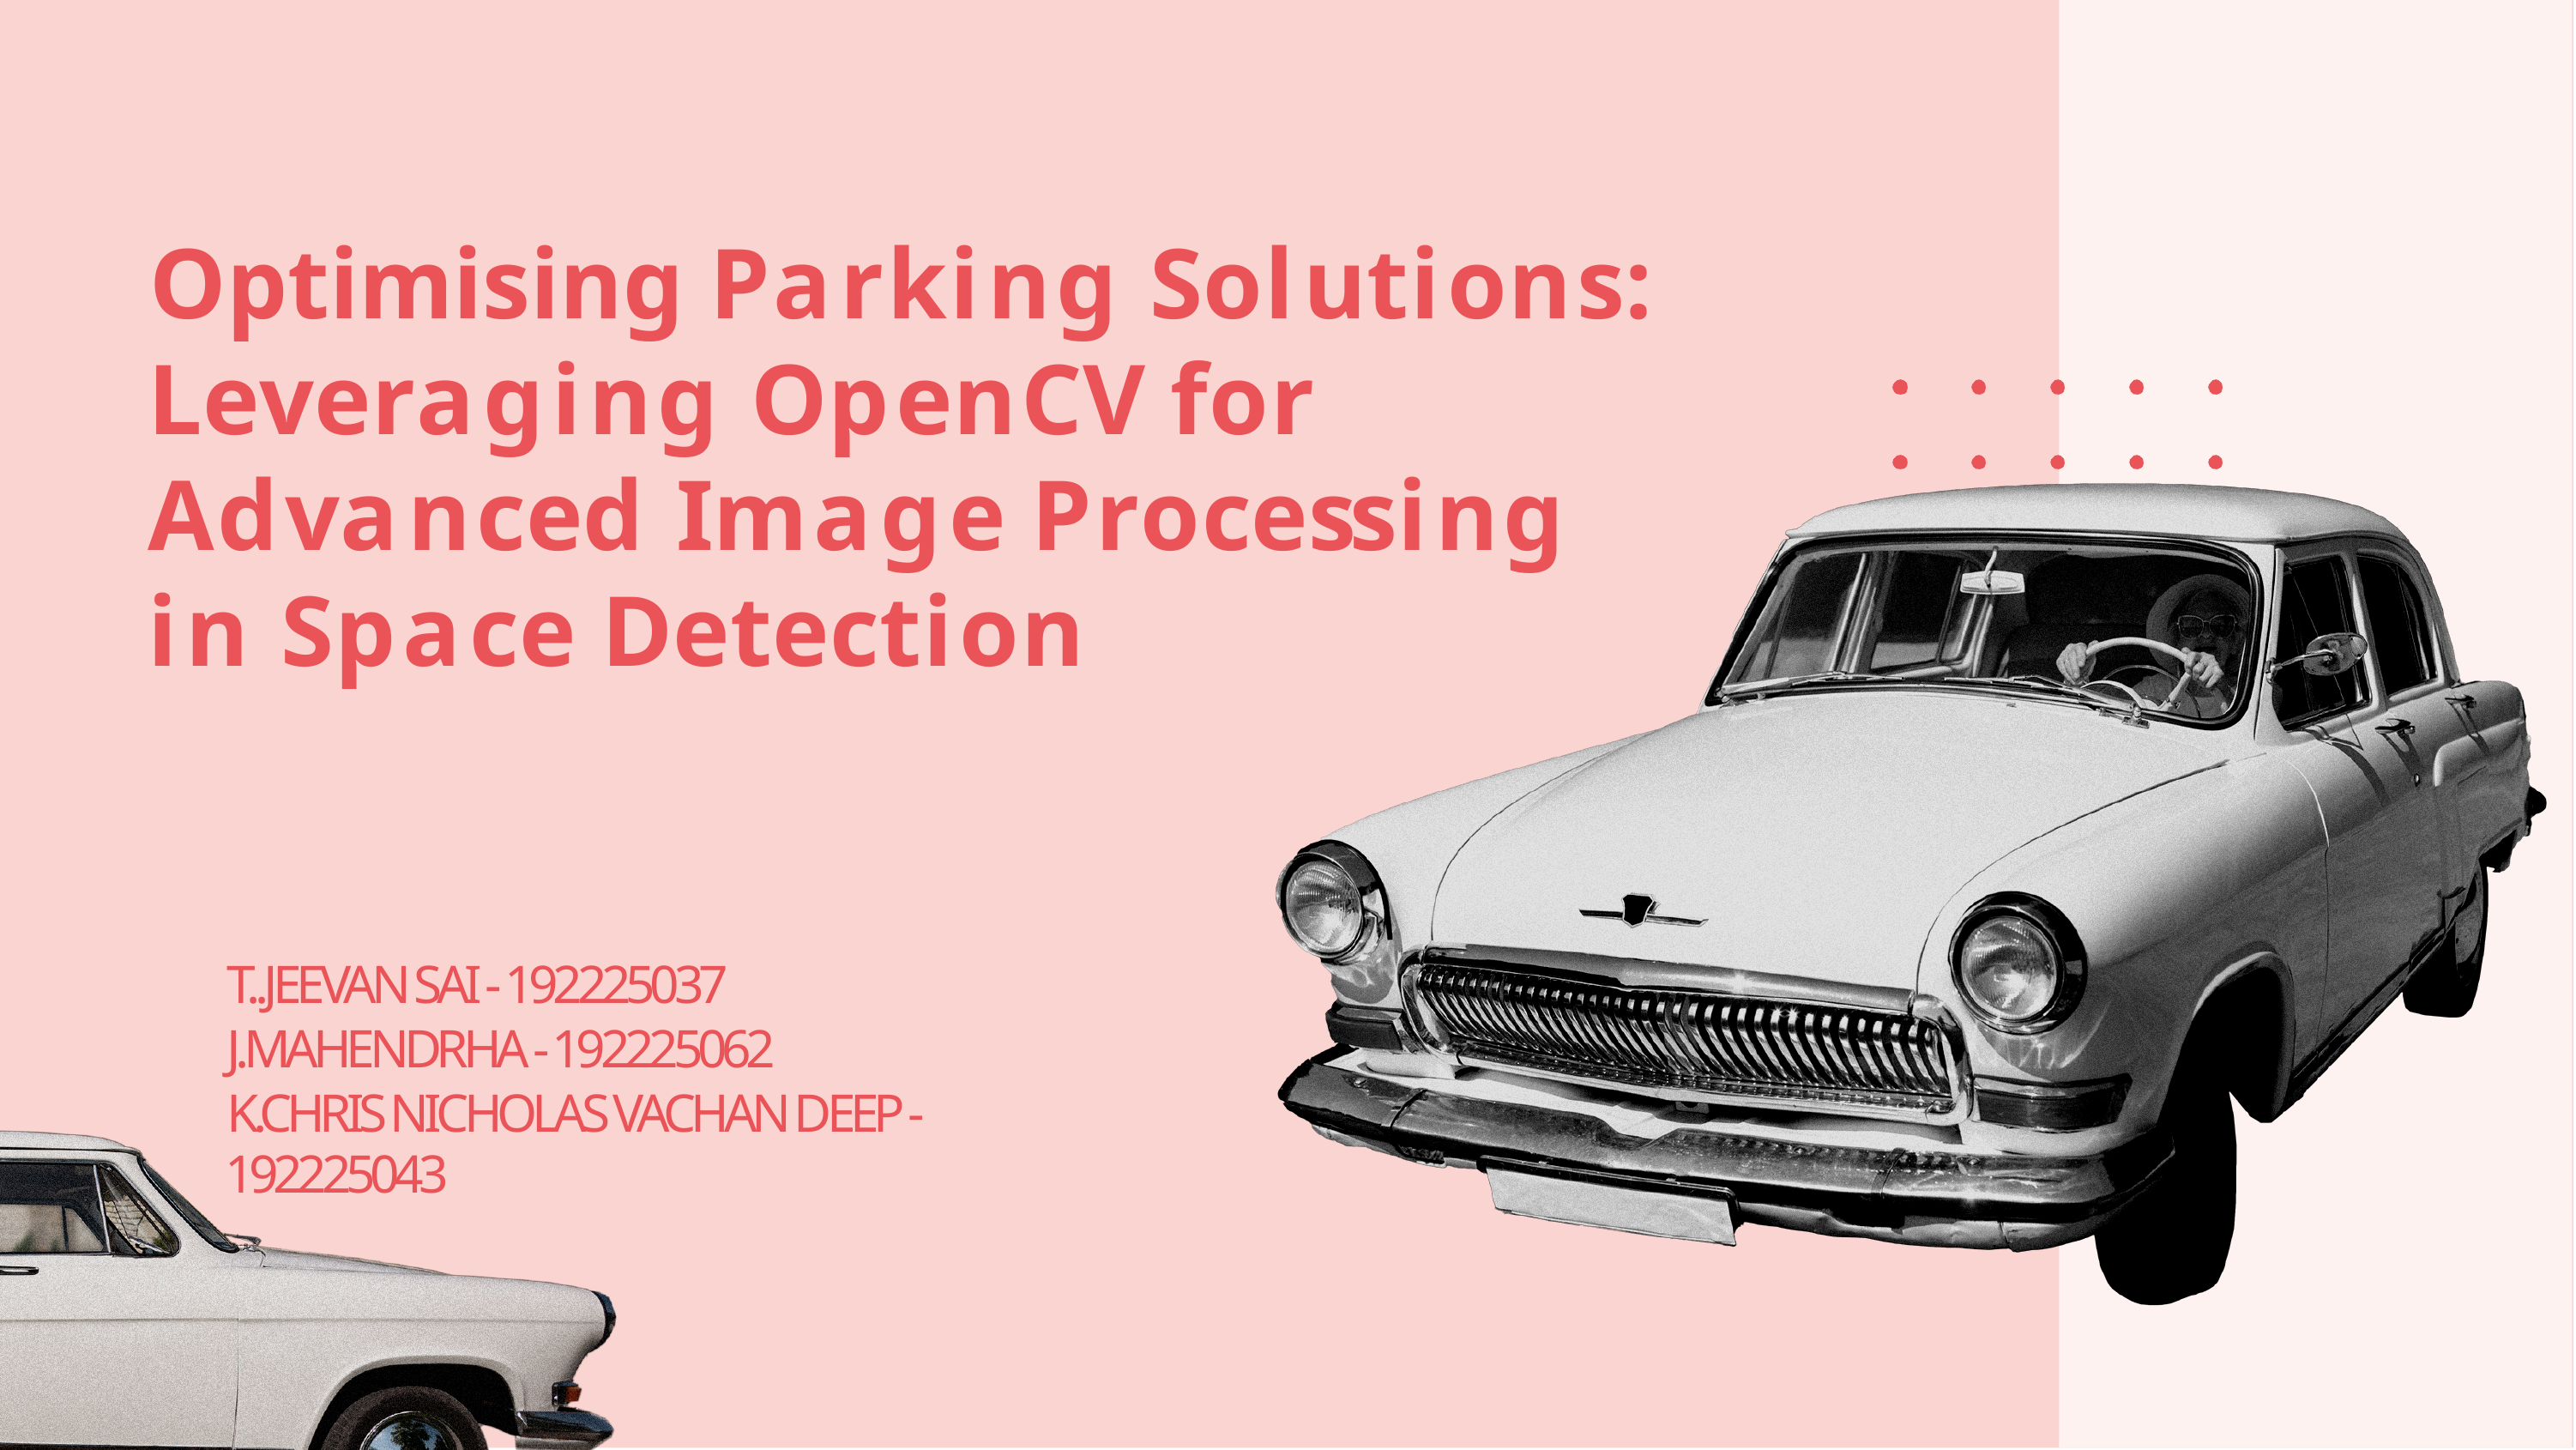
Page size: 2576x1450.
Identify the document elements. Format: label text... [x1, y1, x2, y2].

picture [0, 996, 635, 1450]
picture [1223, 333, 2576, 1341]
text_box Optimising Parking Solutions: Leveraging OpenCV for Advanced Image Processing in Space Detection [148, 221, 1652, 686]
text_box T..JEEVAN SAI - 192225037 J.MAHENDRHA - 192225062 K.CHRIS NICHOLAS VACHAN DEEP - 192225043 [218, 946, 1157, 1150]
